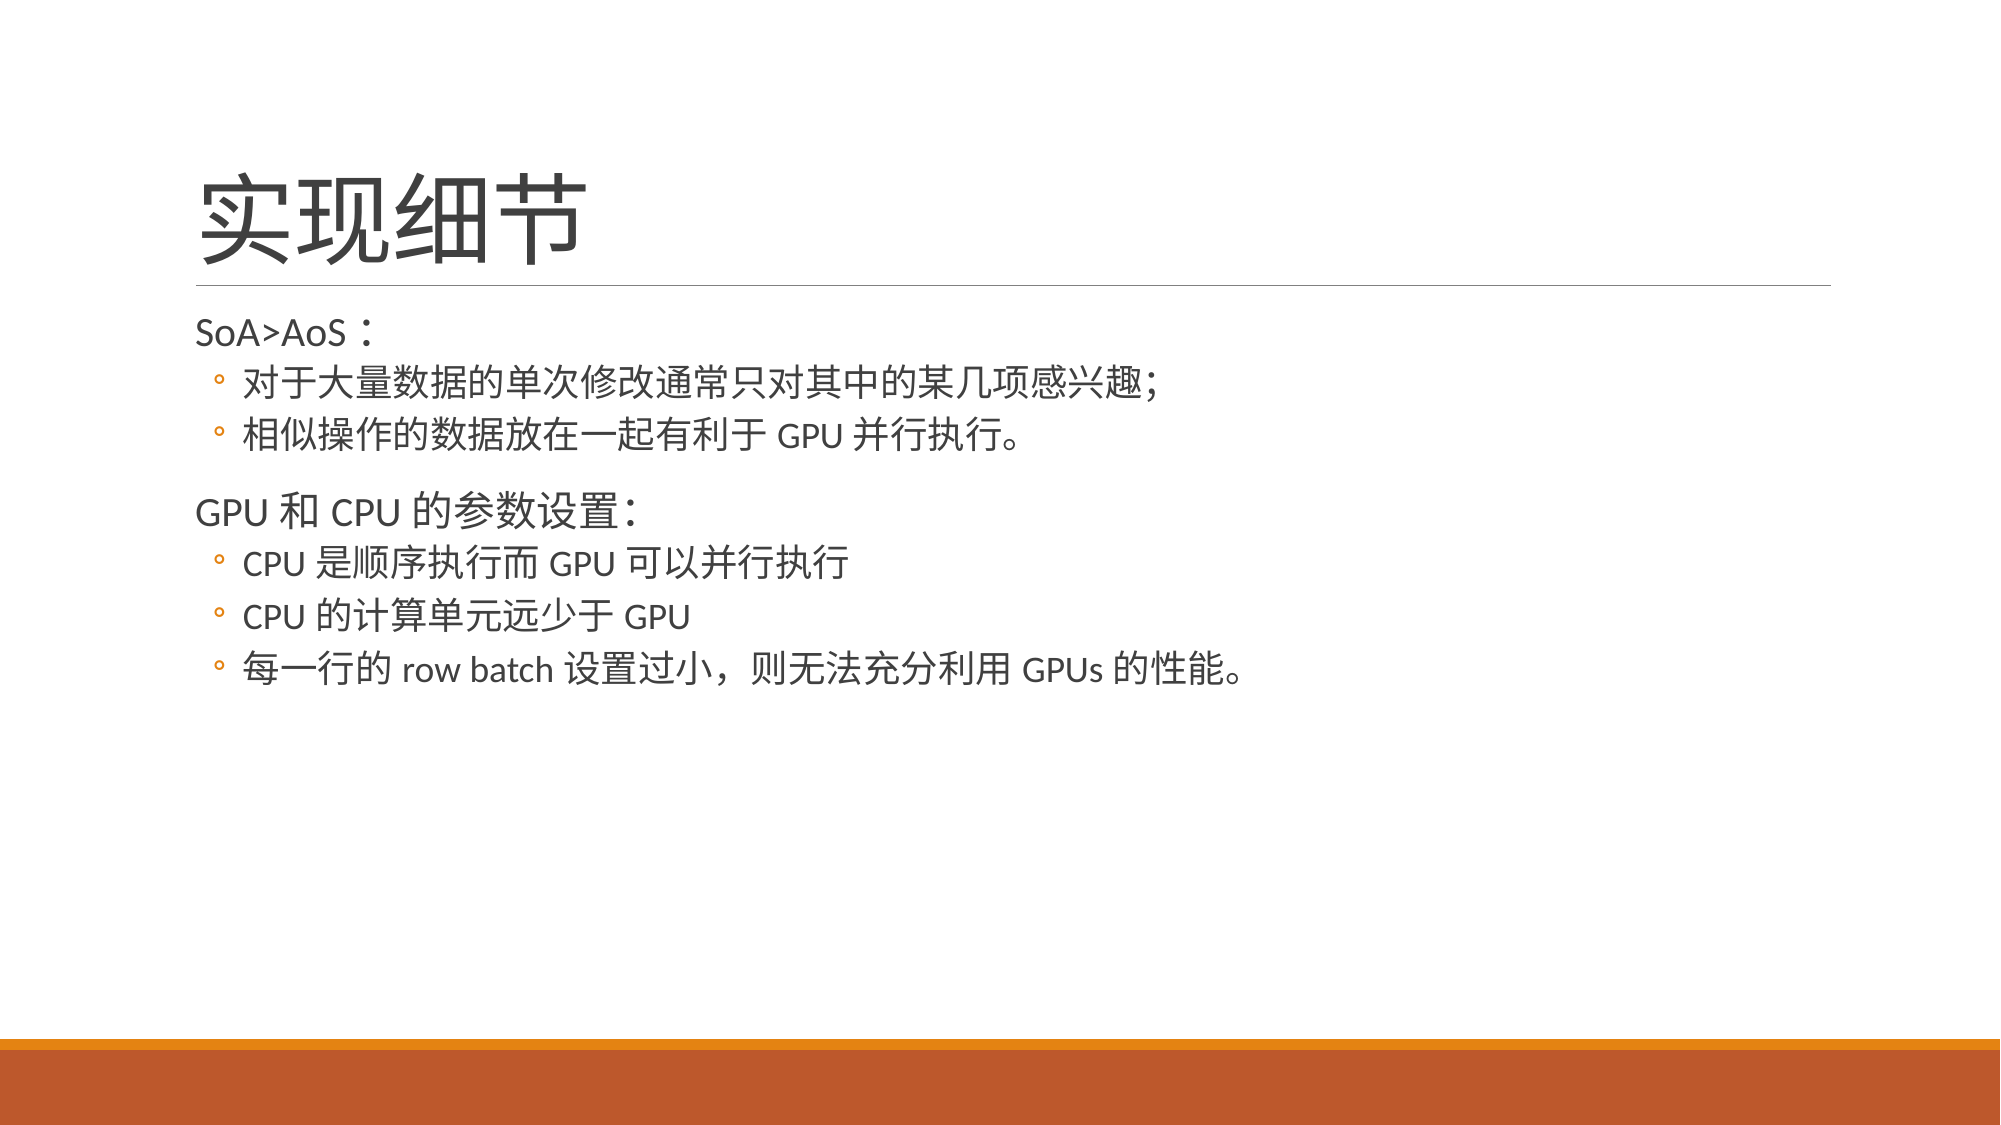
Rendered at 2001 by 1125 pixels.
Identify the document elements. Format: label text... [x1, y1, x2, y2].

list SoA>AoS： 对于大量数据的单次修改通常只对其中的某几项感兴趣； 相似操作的数据放在一起有利于GPU并行执行。 GPU和CPU的参数设置： CPU是顺序执行而GPU可以并行执行 CPU的计算单元远少于GPU 每一行的row batch设置过小，则无法充分利用GPUs的性能。 [180, 302, 1830, 963]
title 实现细节 [180, 47, 1830, 285]
